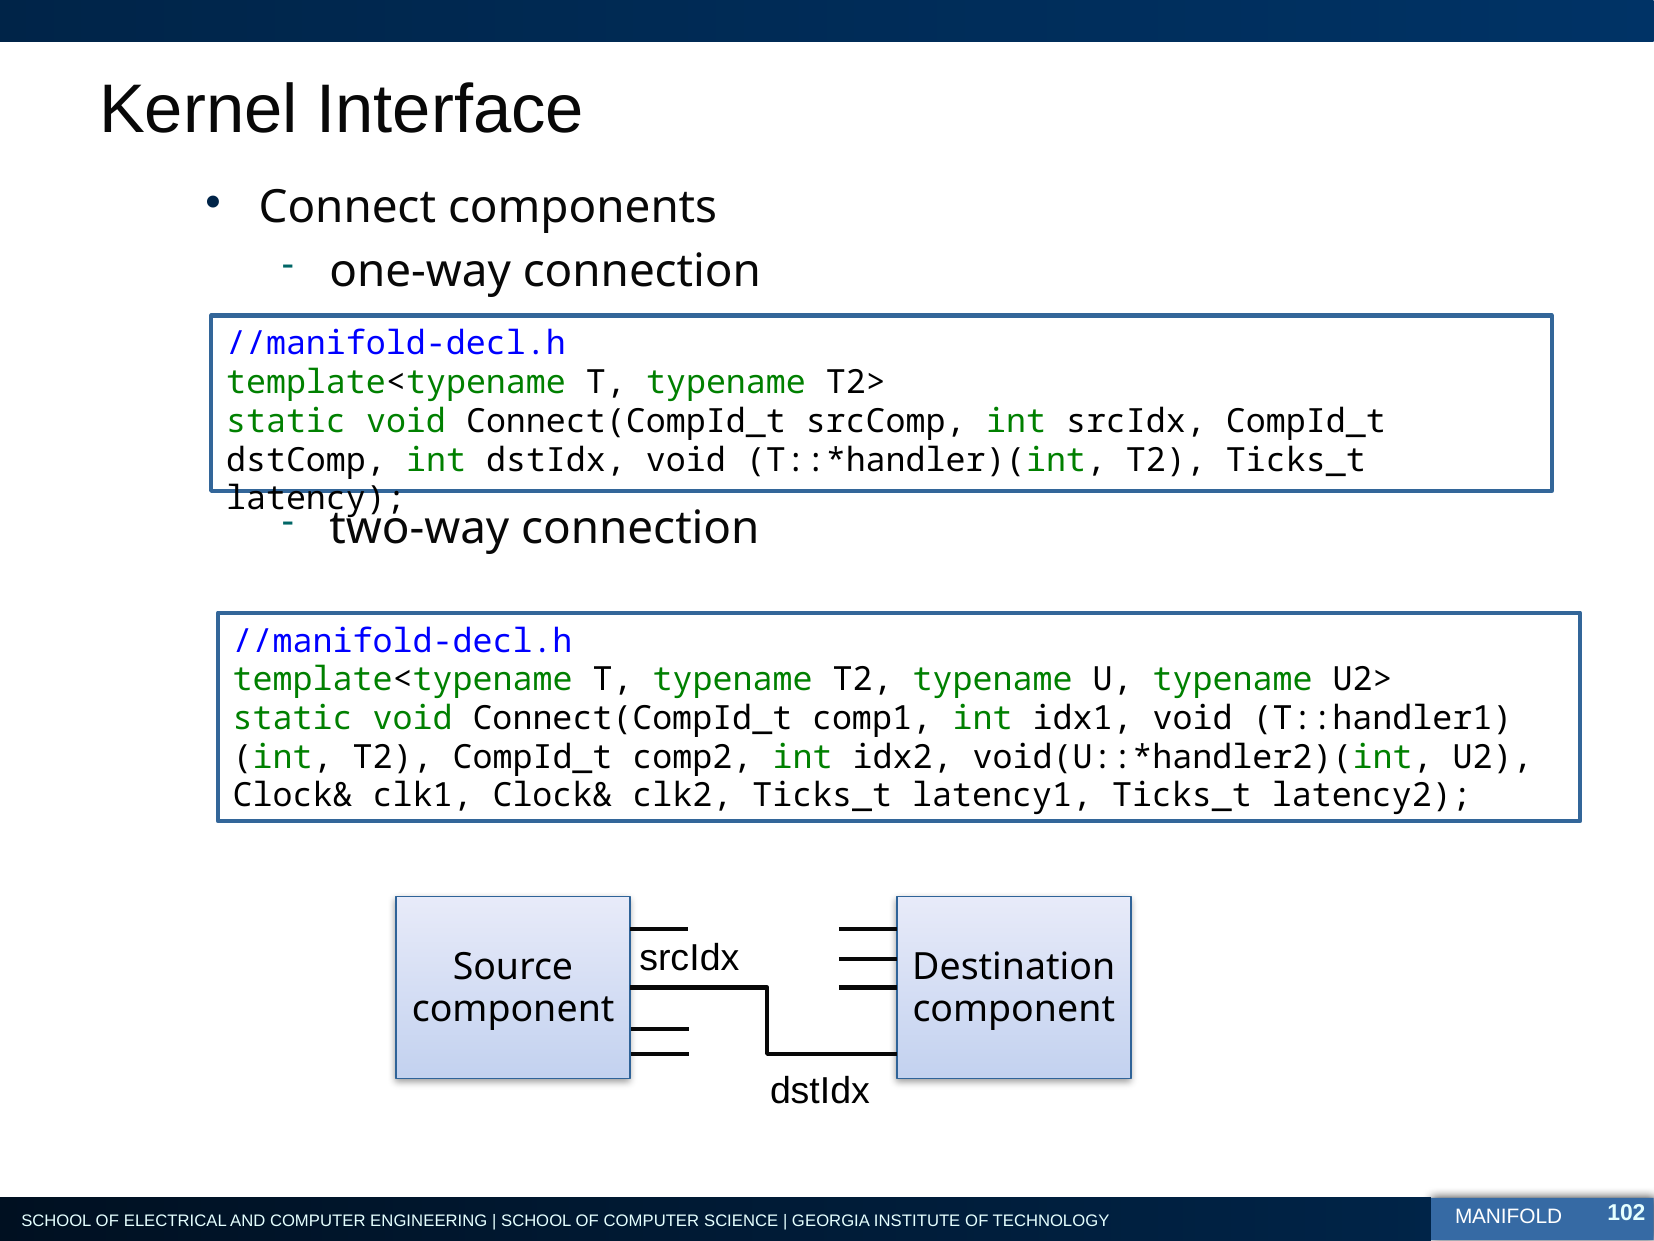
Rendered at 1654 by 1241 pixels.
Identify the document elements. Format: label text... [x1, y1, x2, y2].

text_box //manifold-decl.h template<typename T, typename T2, typename U, typename U2> static void Connect(CompId_t comp1, int idx1, void (T::handler1)(int, T2), CompId_t comp2, int idx2, void(U::*handler2)(int, U2), Clock& clk1, Clock& clk2, Ticks_t latency1, Ticks_t latency2); [216, 611, 1582, 823]
title Kernel Interface [82, 53, 1571, 157]
slide_number 102 [1580, 1191, 1646, 1231]
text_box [395, 896, 1132, 1121]
text_box //manifold-decl.h template<typename T, typename T2> static void Connect(CompId_t srcComp, int srcIdx, CompId_t dstComp, int dstIdx, void (T::*handler)(int, T2), Ticks_t latency); [209, 313, 1554, 493]
list Connect components one-way connection two-way connection [100, 173, 1589, 714]
